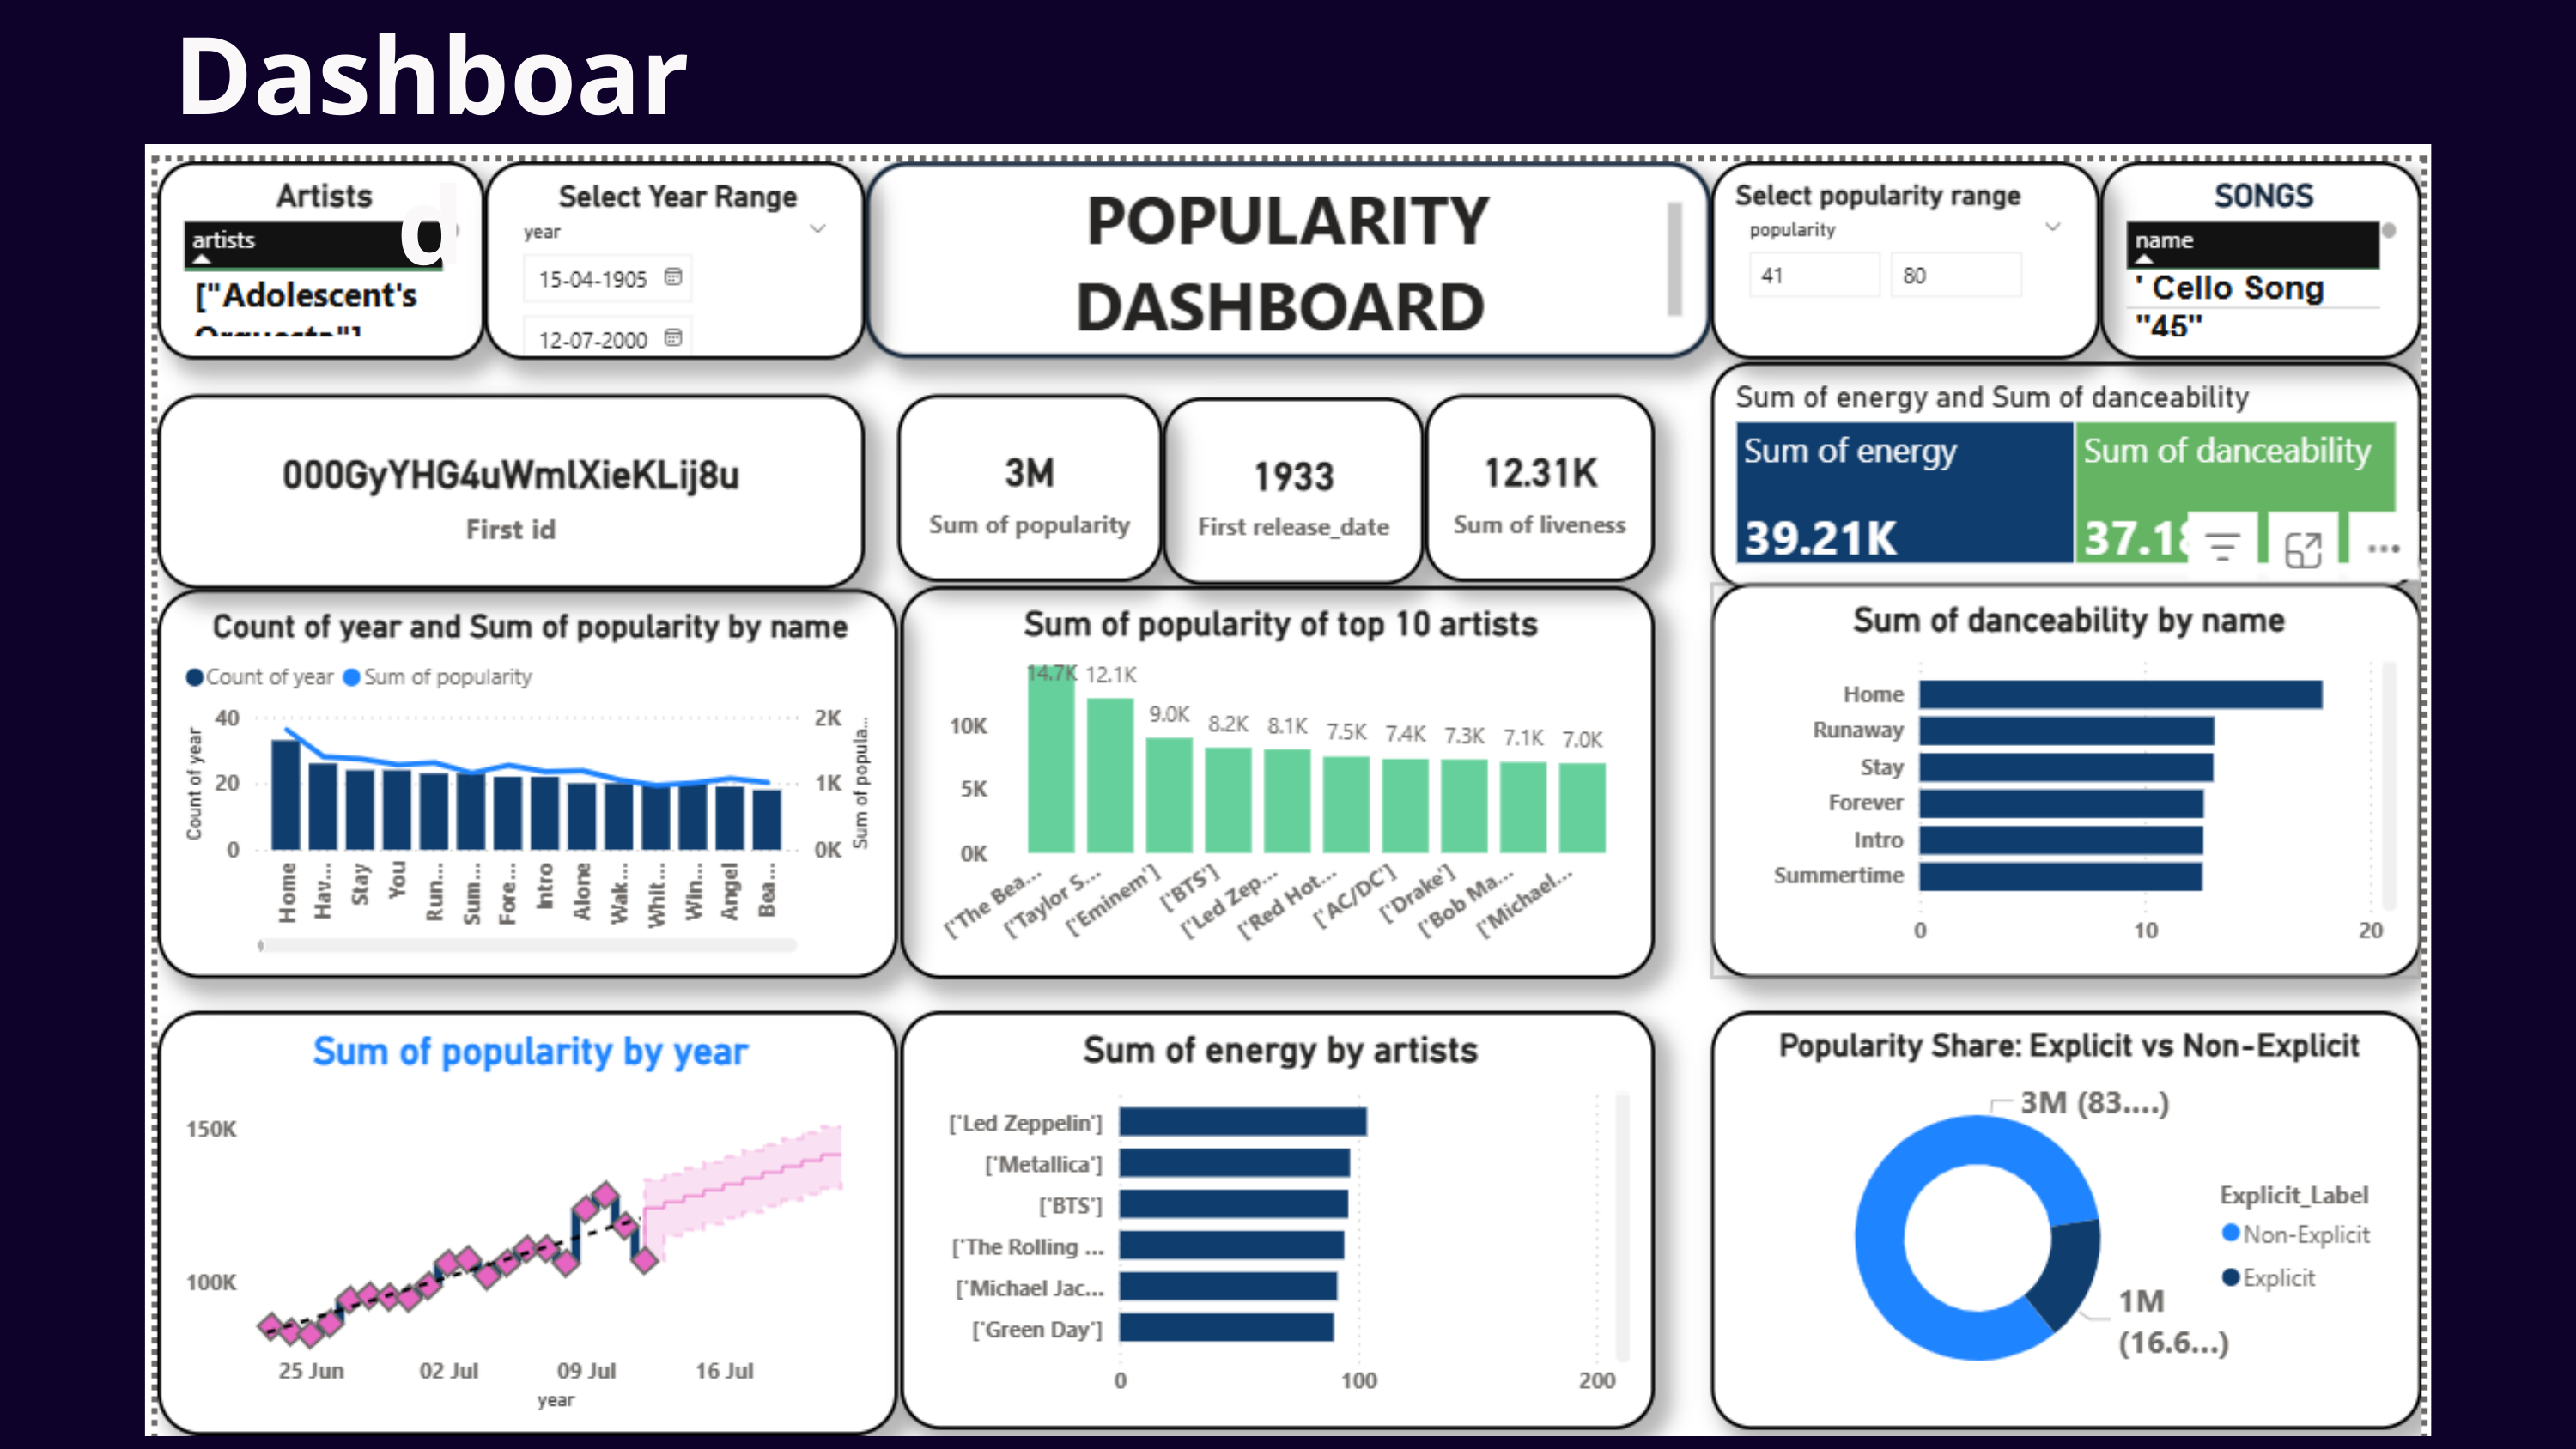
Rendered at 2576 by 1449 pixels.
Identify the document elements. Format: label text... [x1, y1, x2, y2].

text_box Dashboard [144, 0, 718, 287]
text_box [144, 144, 2432, 1437]
